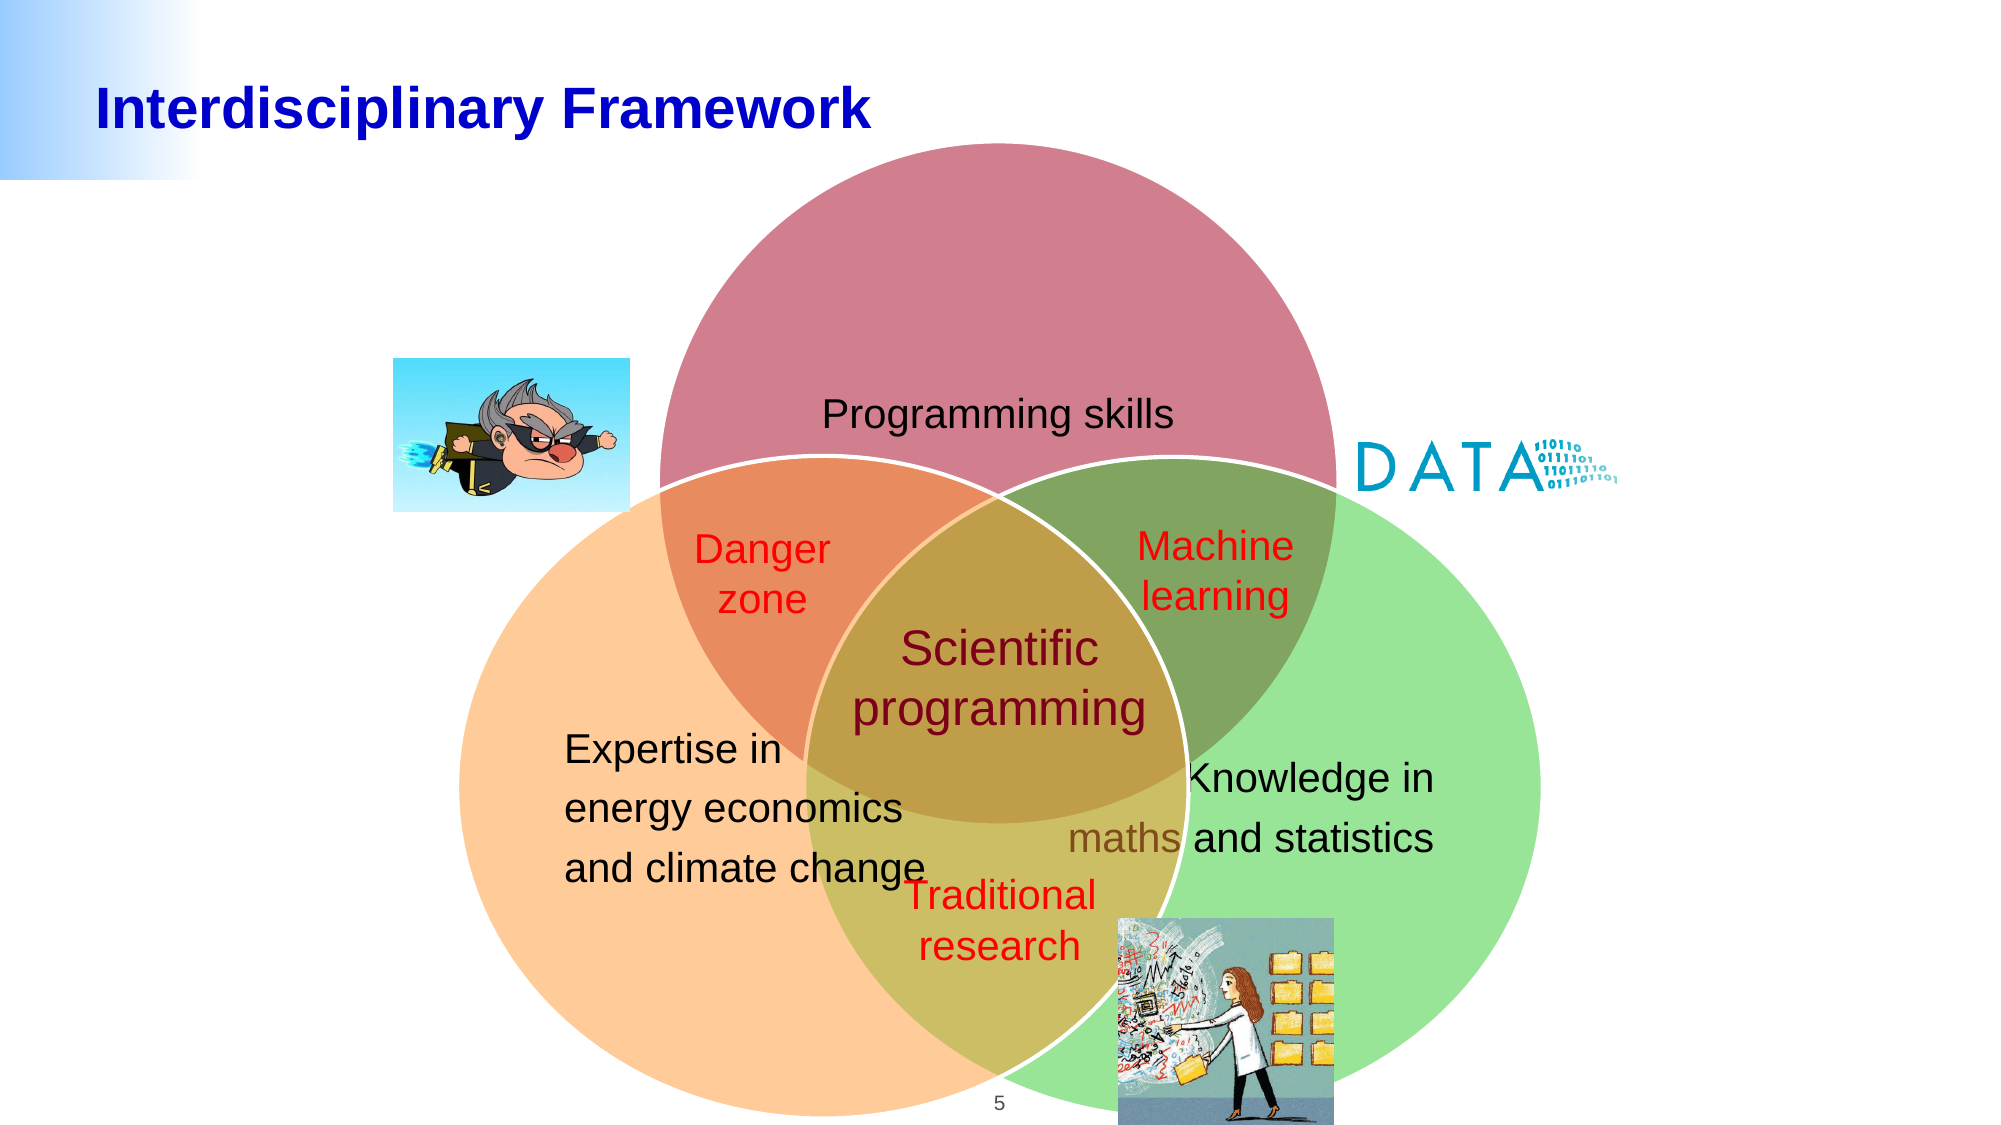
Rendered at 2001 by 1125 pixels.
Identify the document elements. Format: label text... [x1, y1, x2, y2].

title Interdisciplinary Framework [79, 29, 1921, 181]
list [79, 224, 1921, 1036]
picture [393, 358, 630, 512]
picture [1118, 918, 1335, 1125]
picture [1349, 435, 1621, 497]
